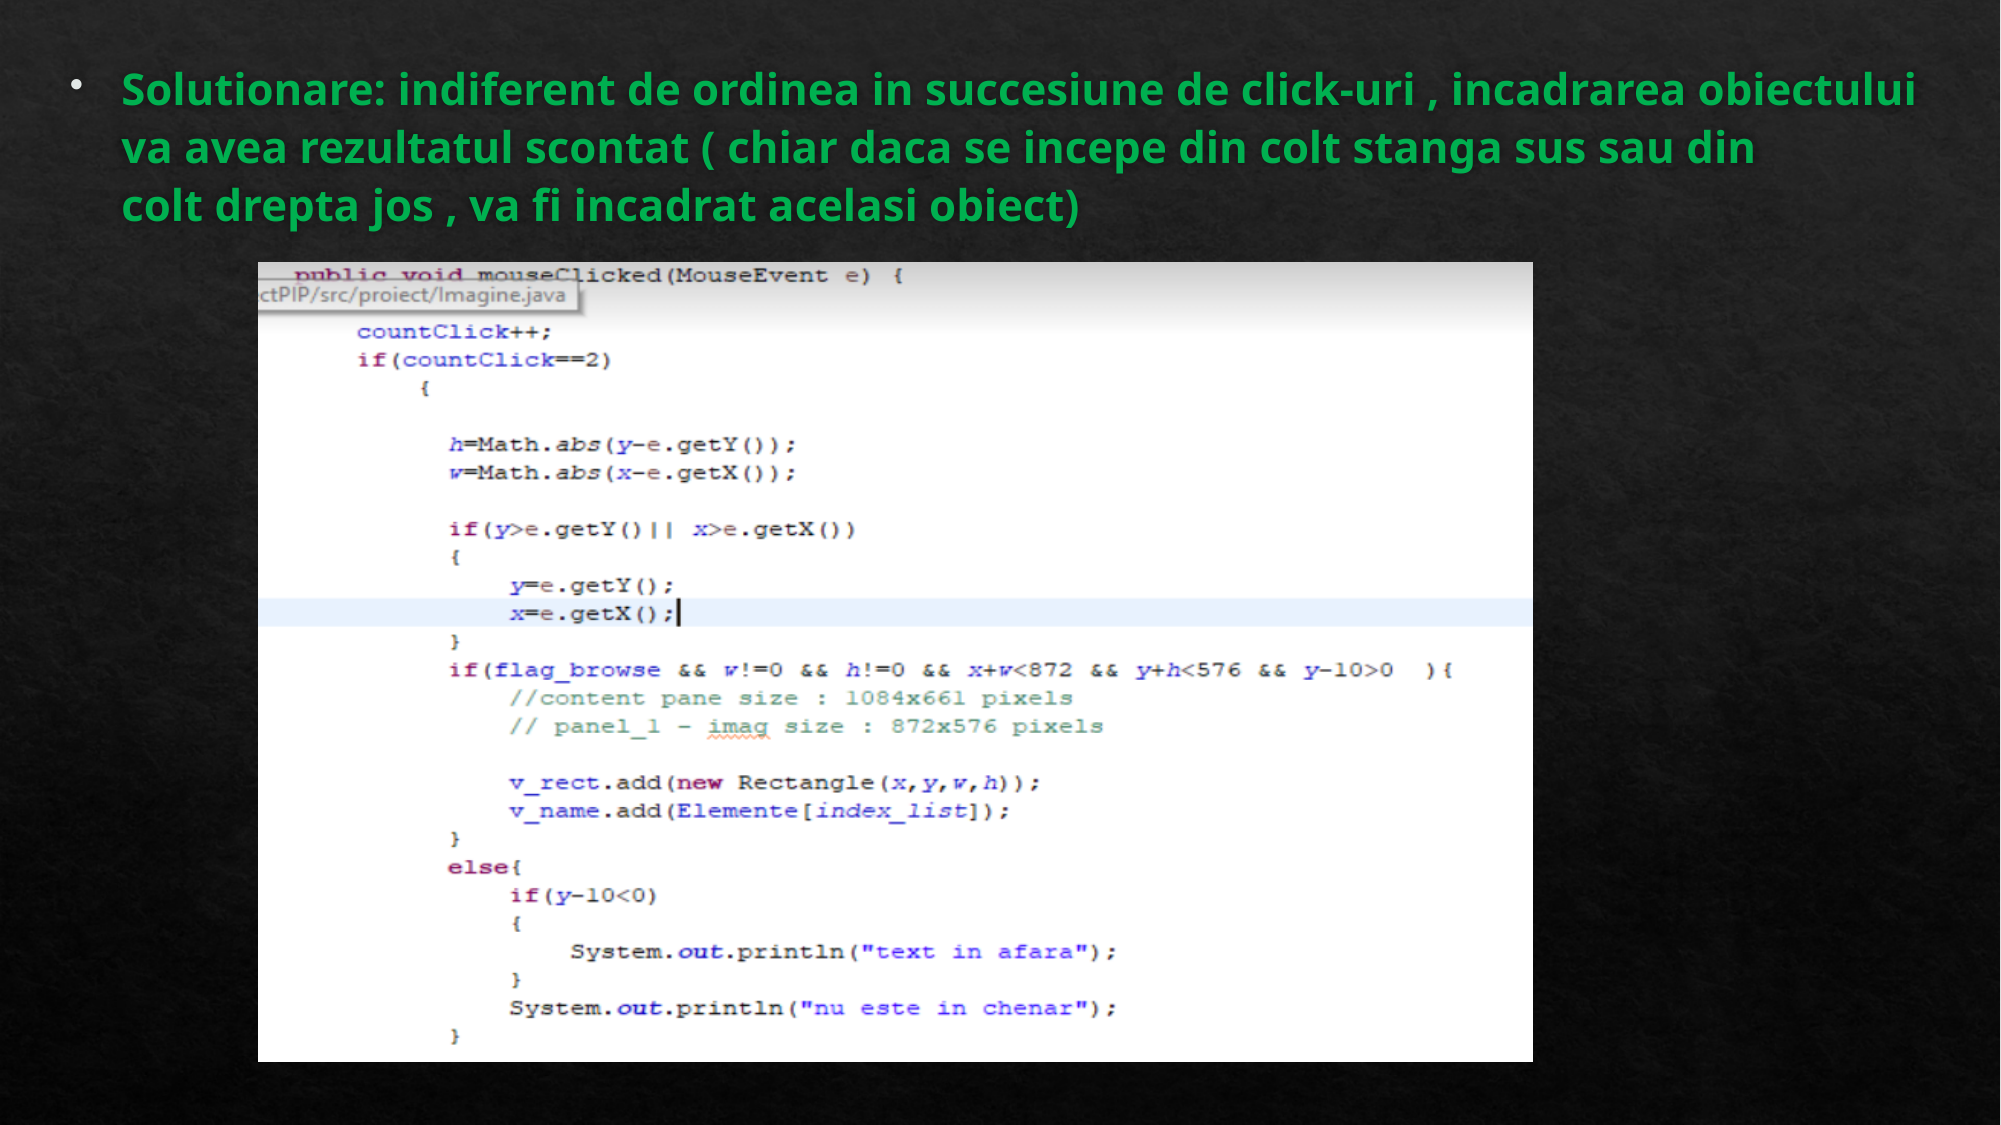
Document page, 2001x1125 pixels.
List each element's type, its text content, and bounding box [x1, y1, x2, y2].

list Solutionare: indiferent de ordinea in succesiune de click-uri , incadrarea obiectului va avea rezultatul scontat ( chiar daca se incepe din colt stanga sus sau din colt drepta jos , va fi incadrat acelasi obiect) [50, 49, 1936, 841]
picture [258, 261, 1534, 1063]
